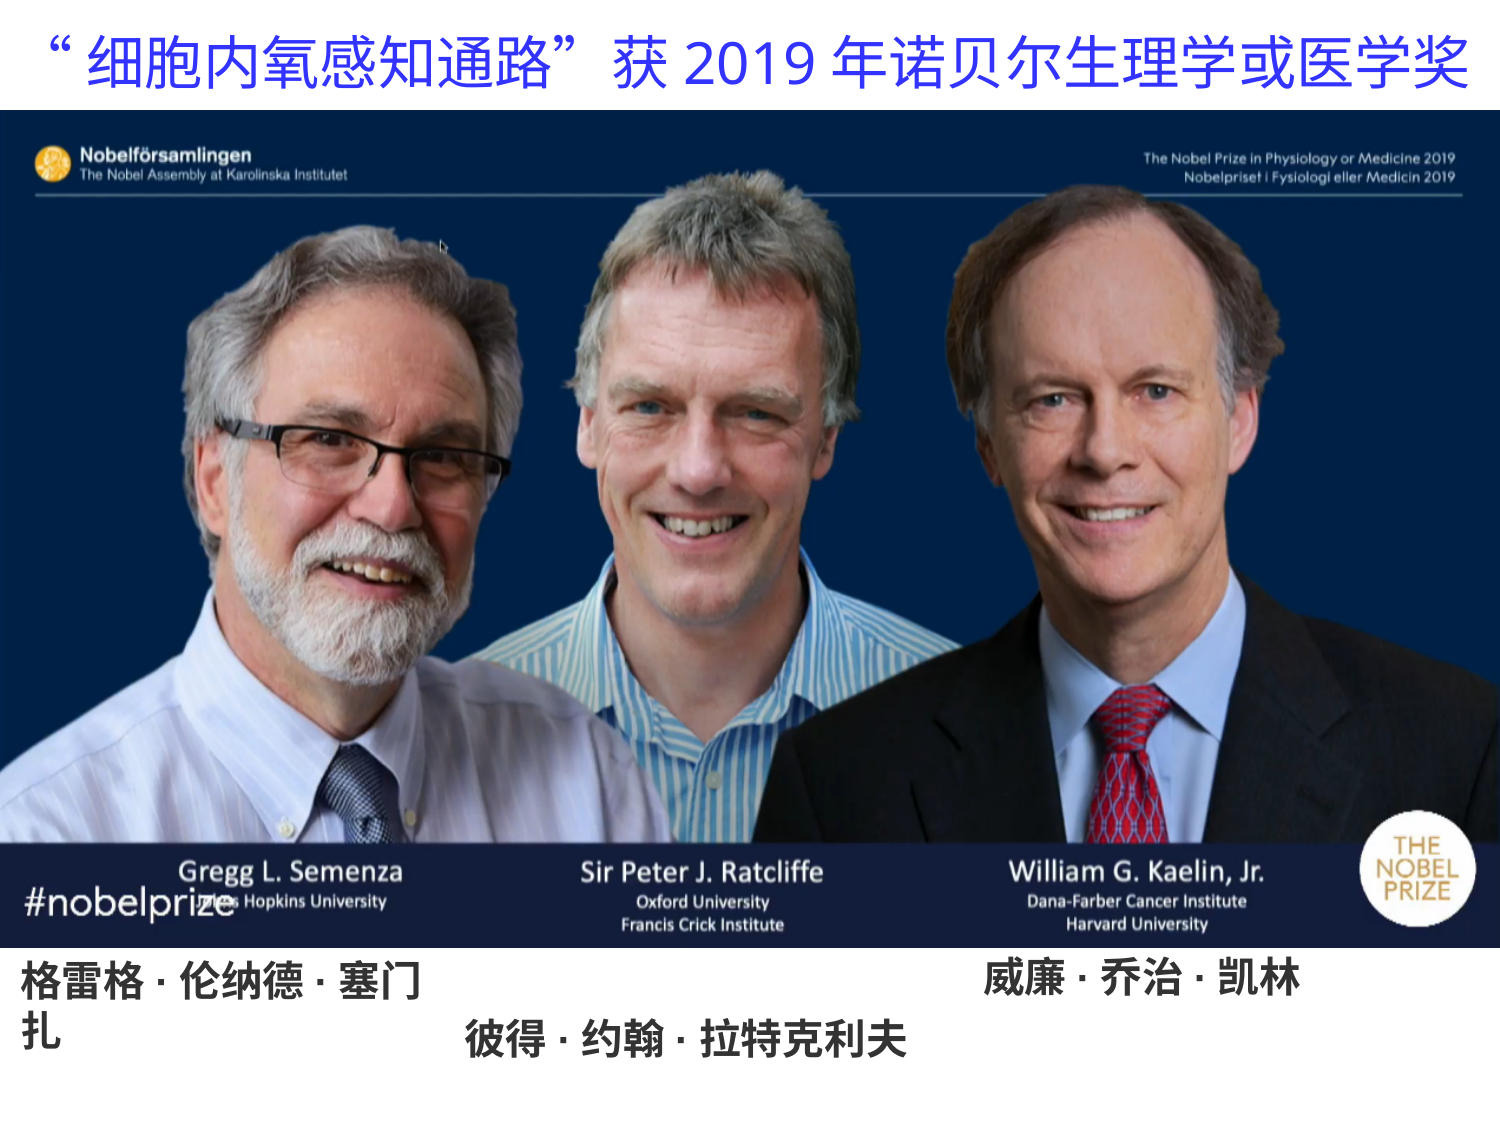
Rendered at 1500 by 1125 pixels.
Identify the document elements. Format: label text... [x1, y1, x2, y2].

picture [0, 109, 1500, 948]
text_box 格雷格·伦纳德·塞门扎 [5, 957, 443, 1063]
text_box “细胞内氧感知通路”获2019年诺贝尔生理学或医学奖 [0, 19, 1500, 109]
text_box 彼得·约翰·拉特克利夫 [449, 1005, 923, 1071]
text_box 威廉·乔治·凯林 [968, 957, 1317, 1009]
